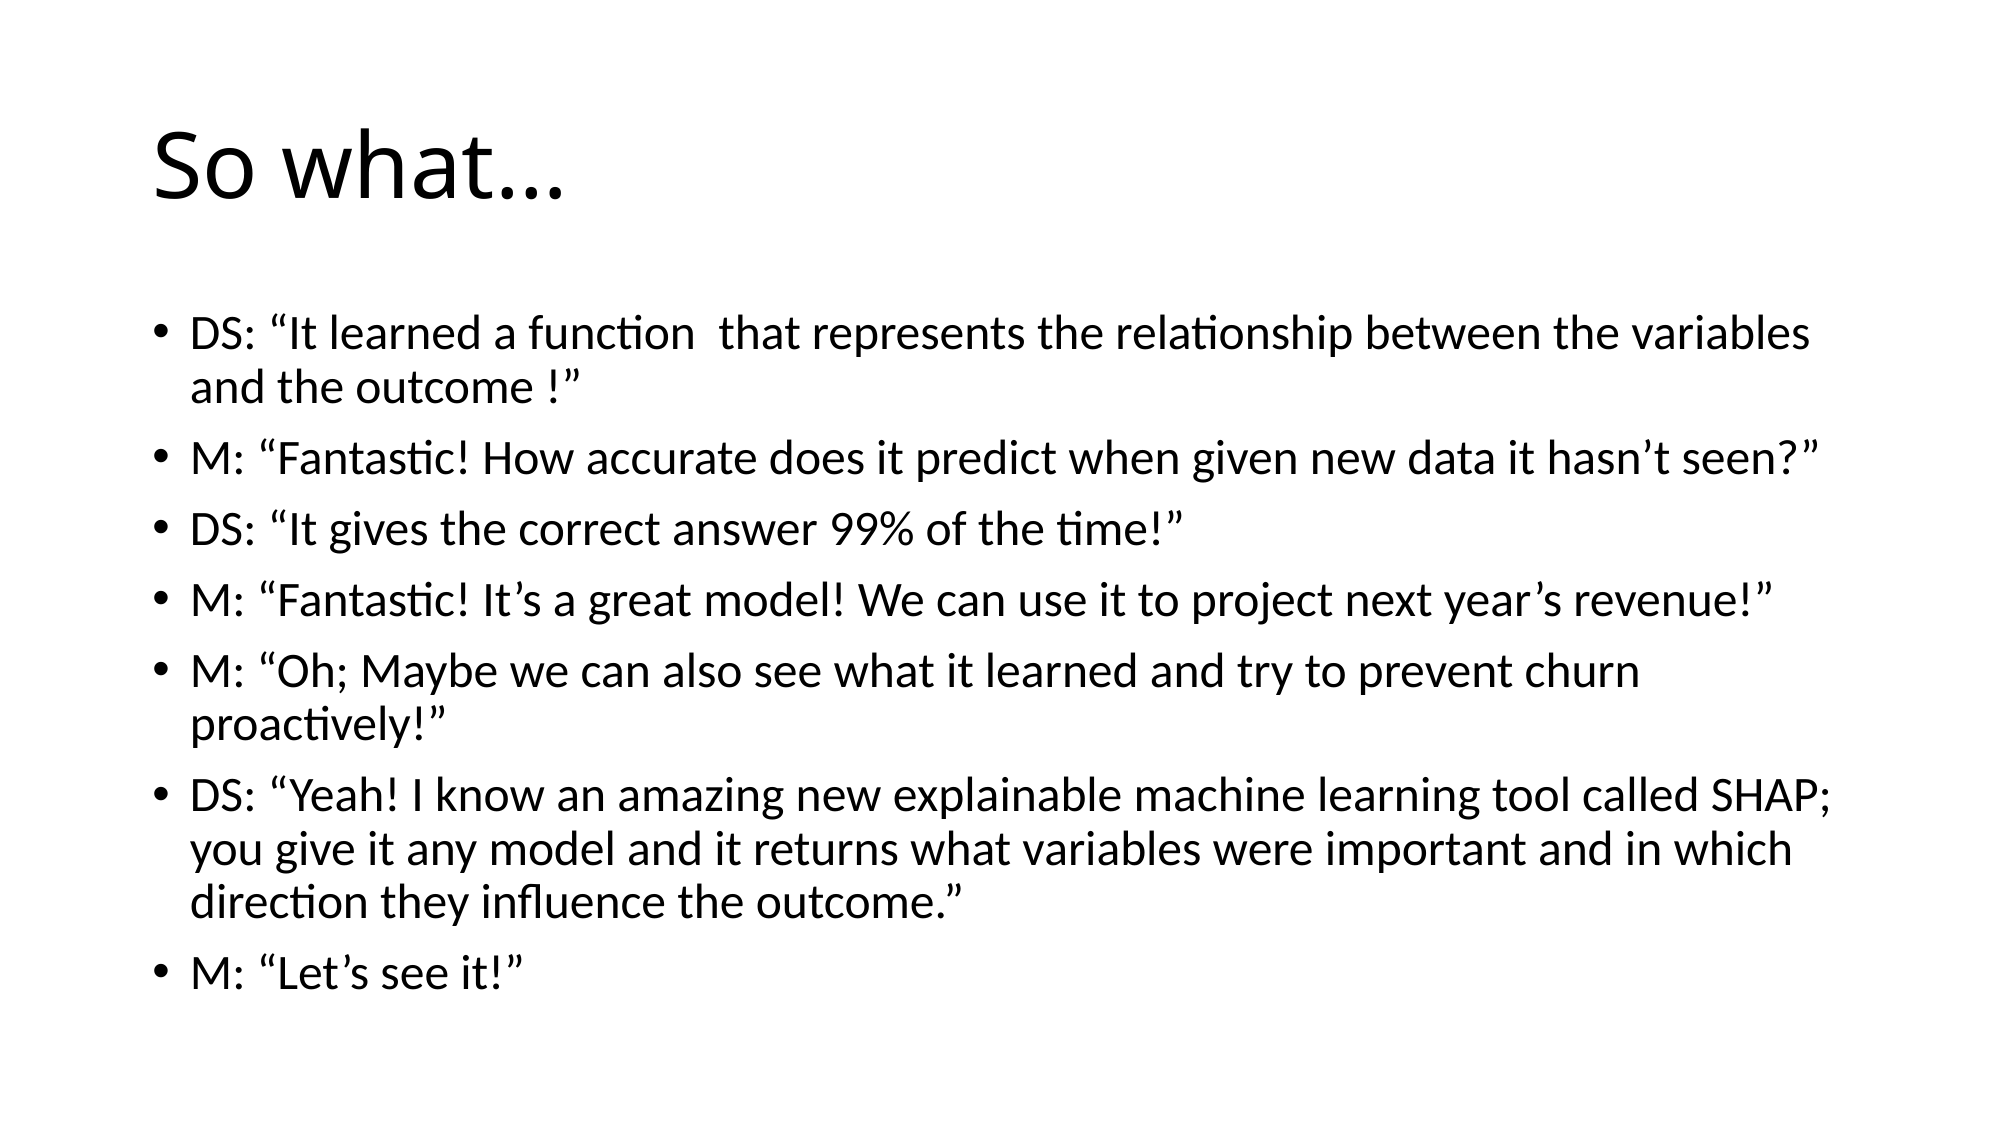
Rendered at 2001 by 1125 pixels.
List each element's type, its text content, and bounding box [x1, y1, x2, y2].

title So what… [137, 59, 1863, 278]
